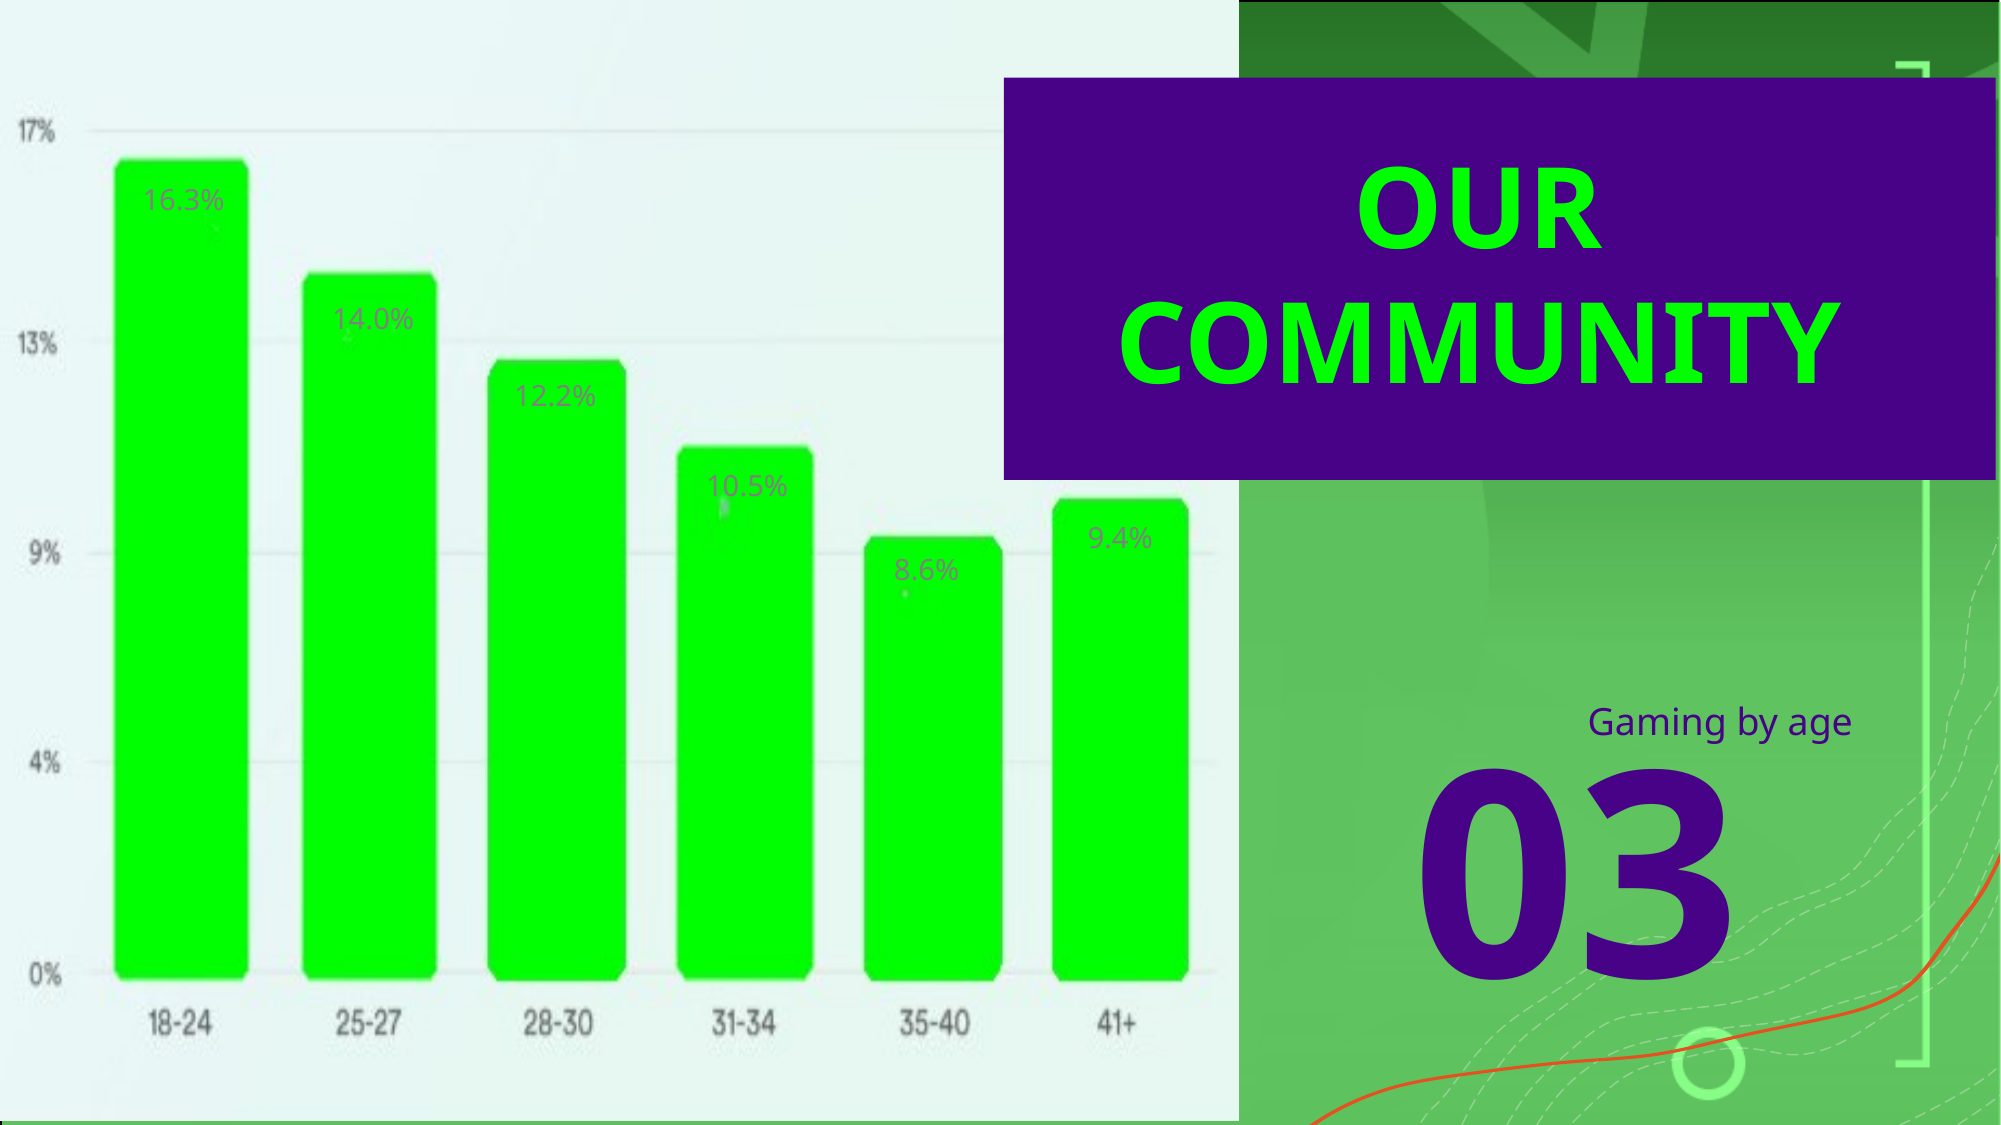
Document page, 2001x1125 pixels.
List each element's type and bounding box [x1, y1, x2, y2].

picture [0, 0, 2000, 1125]
text_box [1309, 537, 2000, 1125]
text_box [1003, 77, 1996, 481]
